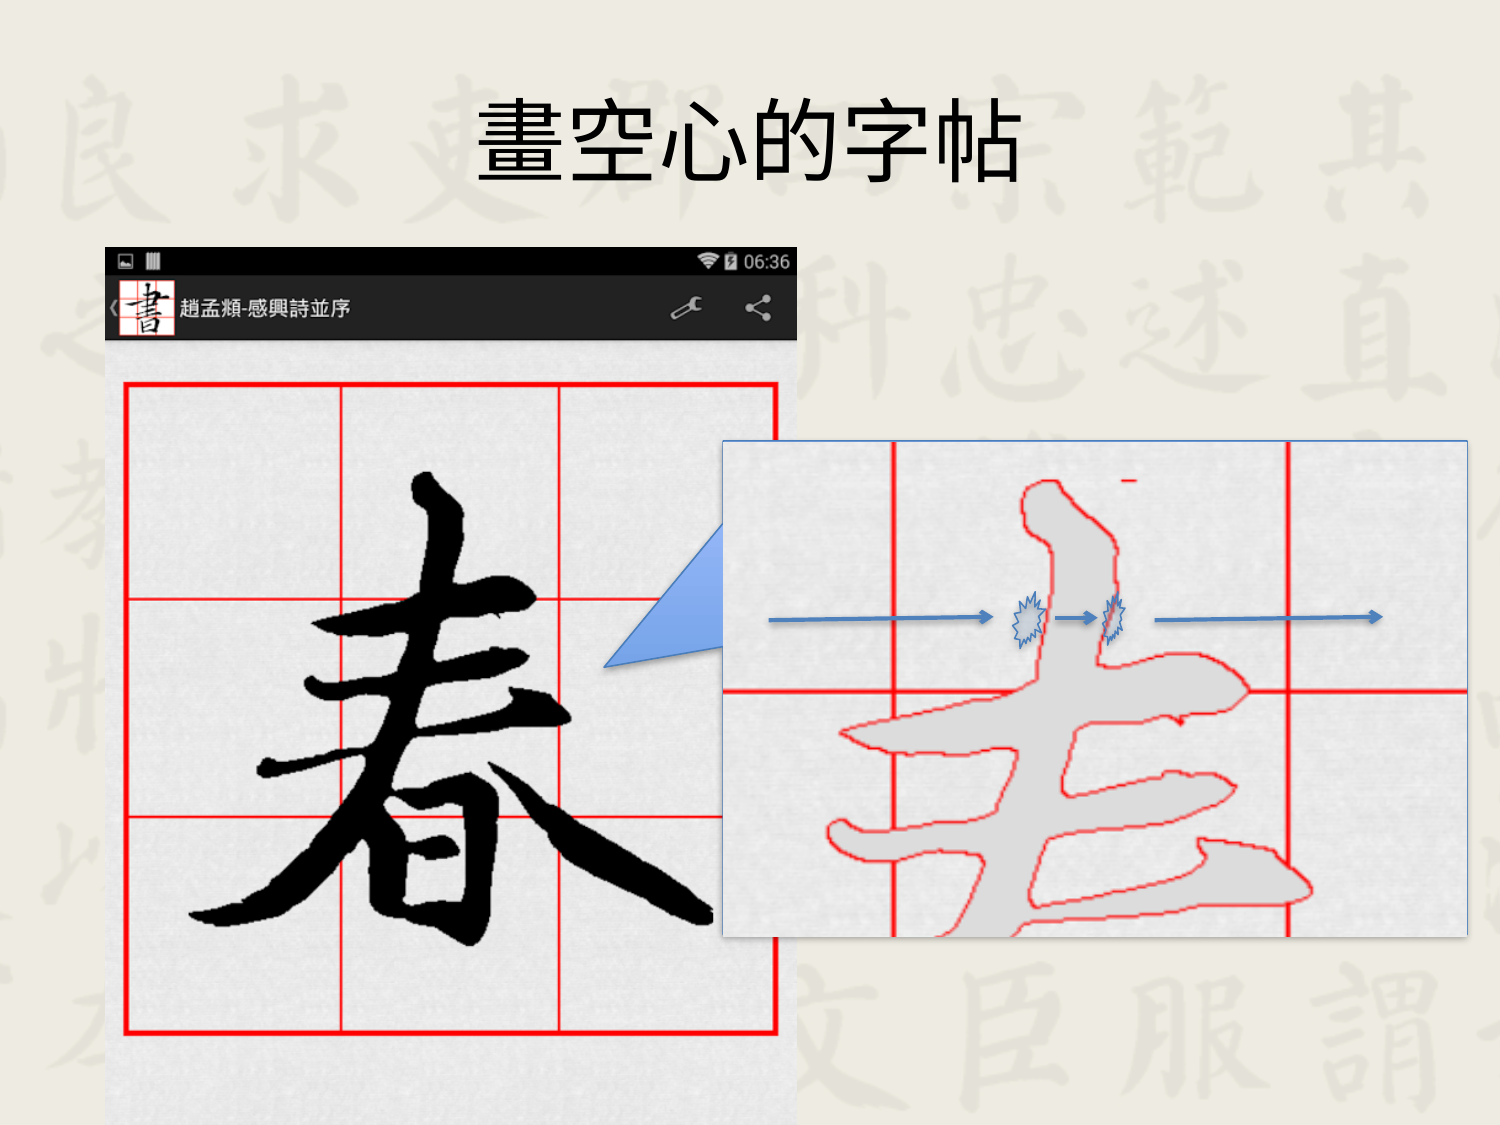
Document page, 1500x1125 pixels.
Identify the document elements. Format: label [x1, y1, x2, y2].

text_box [722, 440, 1468, 937]
text_box [768, 616, 994, 621]
text_box [1154, 616, 1384, 621]
picture [0, 0, 1500, 1125]
